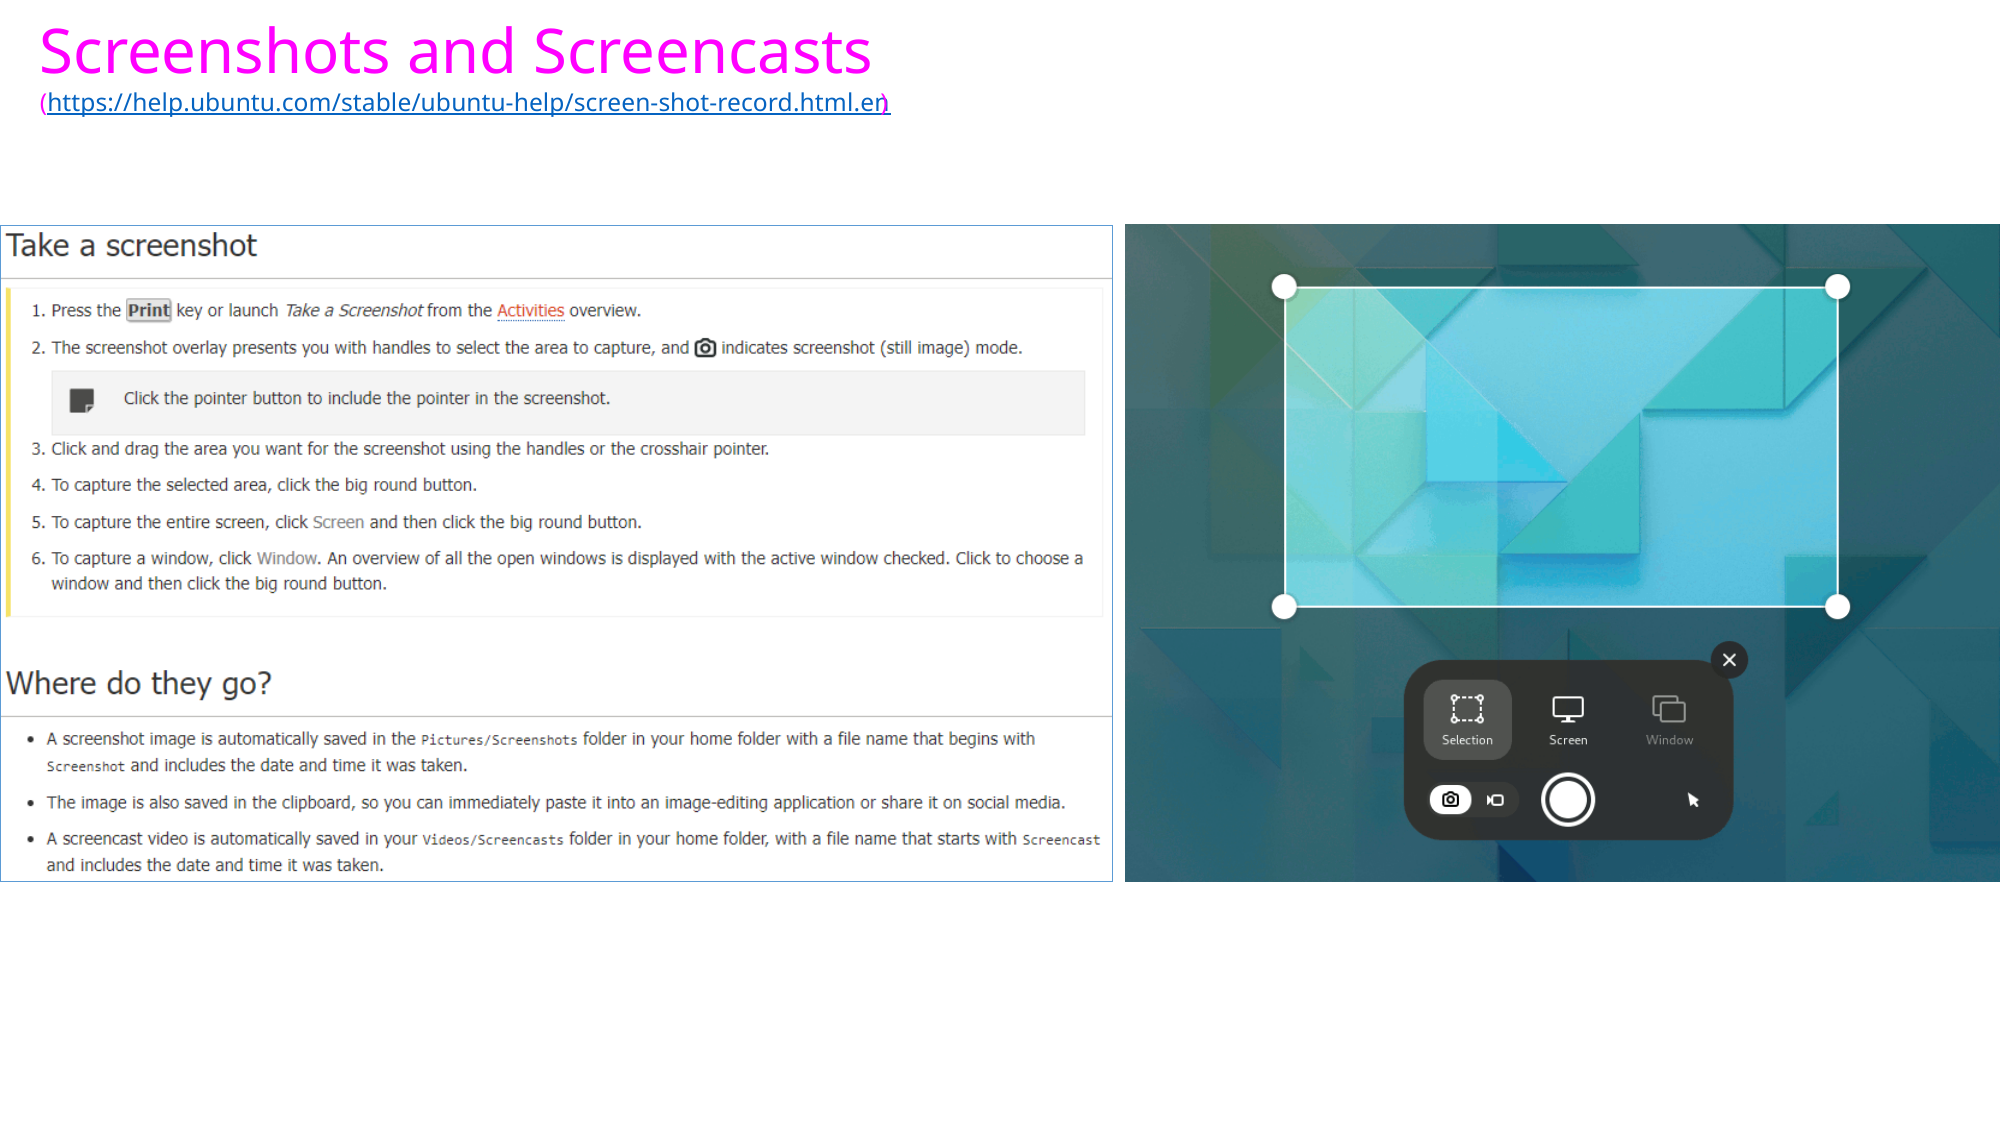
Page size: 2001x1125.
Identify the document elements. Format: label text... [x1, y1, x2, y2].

title Screenshots and Screencasts (https://help.ubuntu.com/stable/ubuntu-help/screen-shot-record.html.en) [24, 12, 1975, 125]
picture [1124, 224, 2000, 882]
picture [0, 225, 1113, 882]
